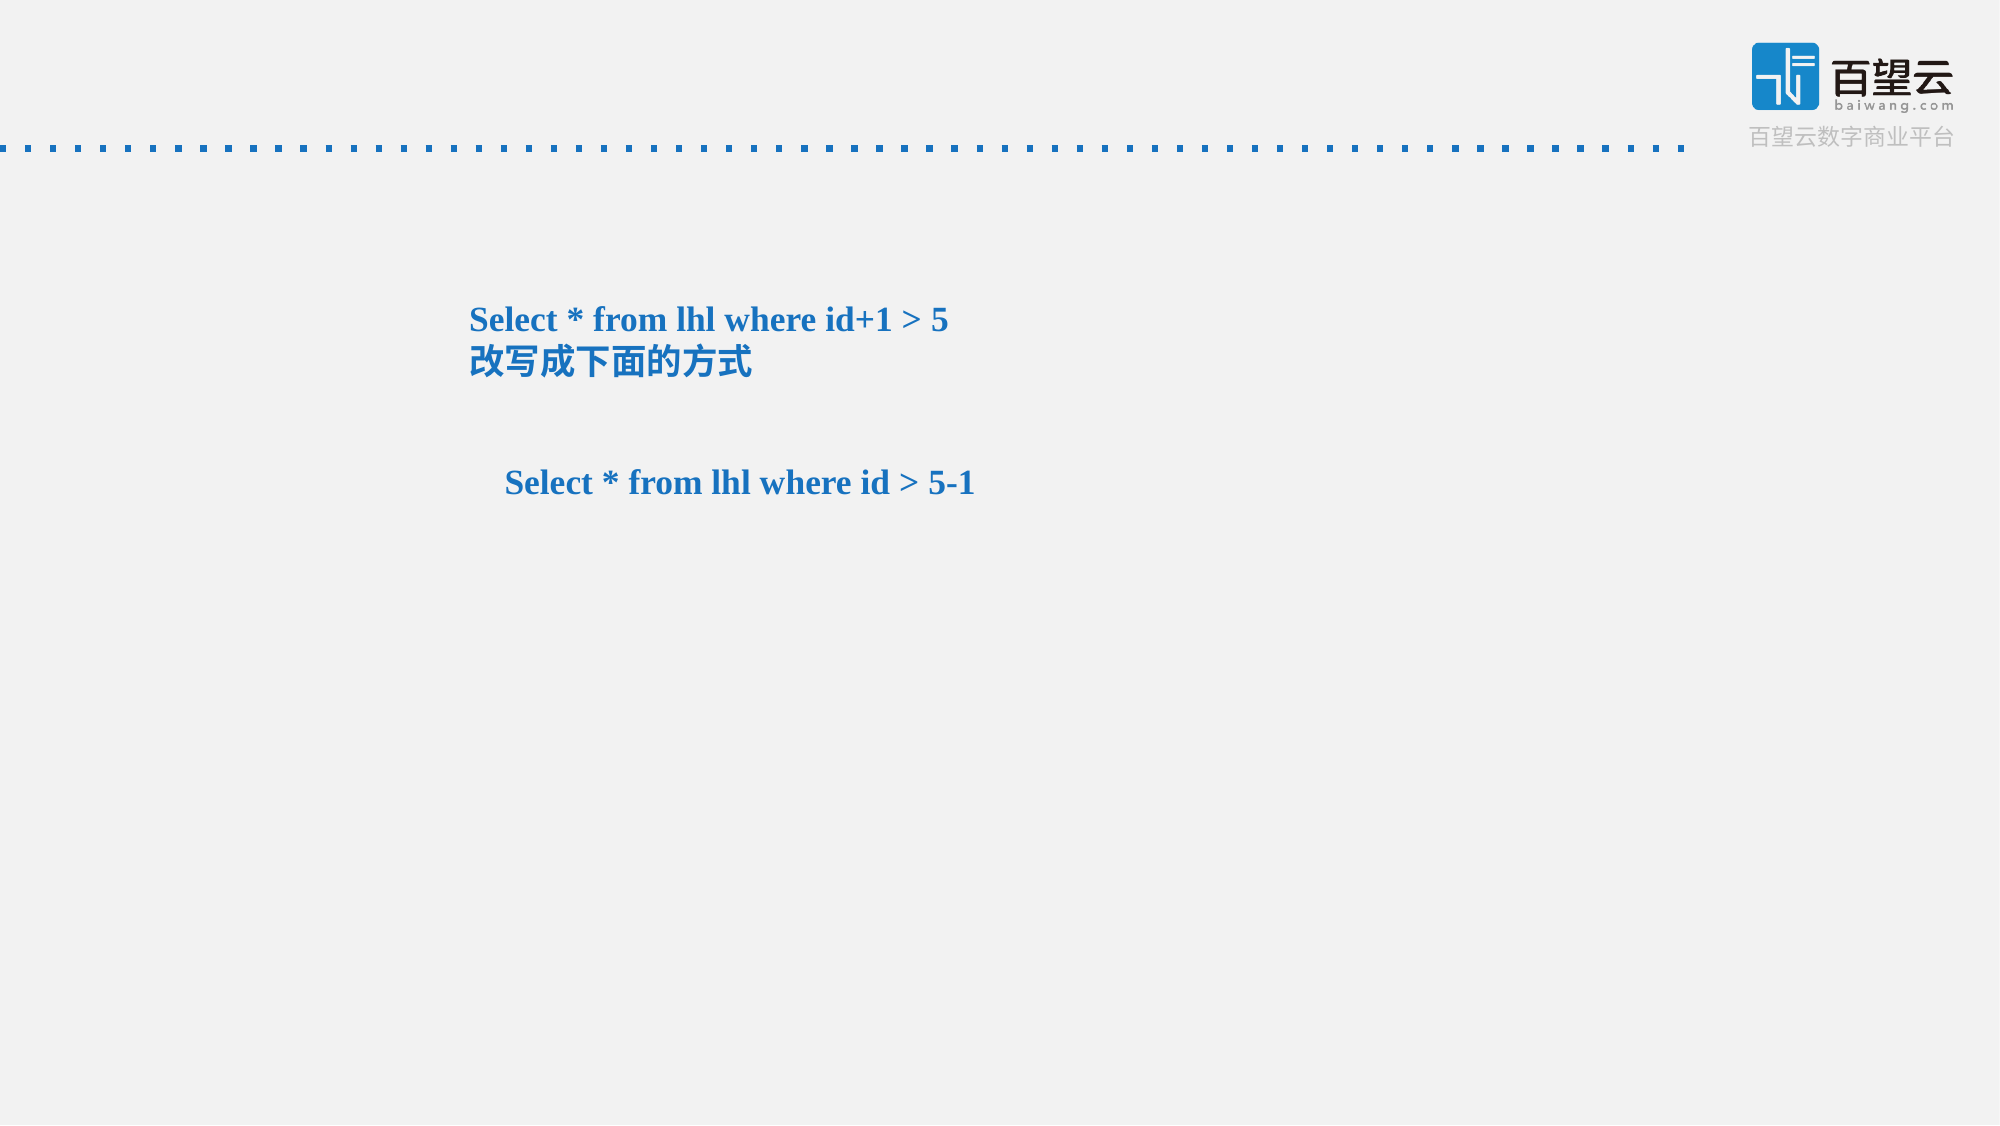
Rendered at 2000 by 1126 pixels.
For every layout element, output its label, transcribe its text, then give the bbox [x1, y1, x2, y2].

text_box Select * from lhl where id+1 > 5 改写成下面的方式 [451, 287, 968, 391]
picture [1746, 41, 1958, 114]
text_box Select * from lhl where id > 5-1 [486, 450, 995, 511]
